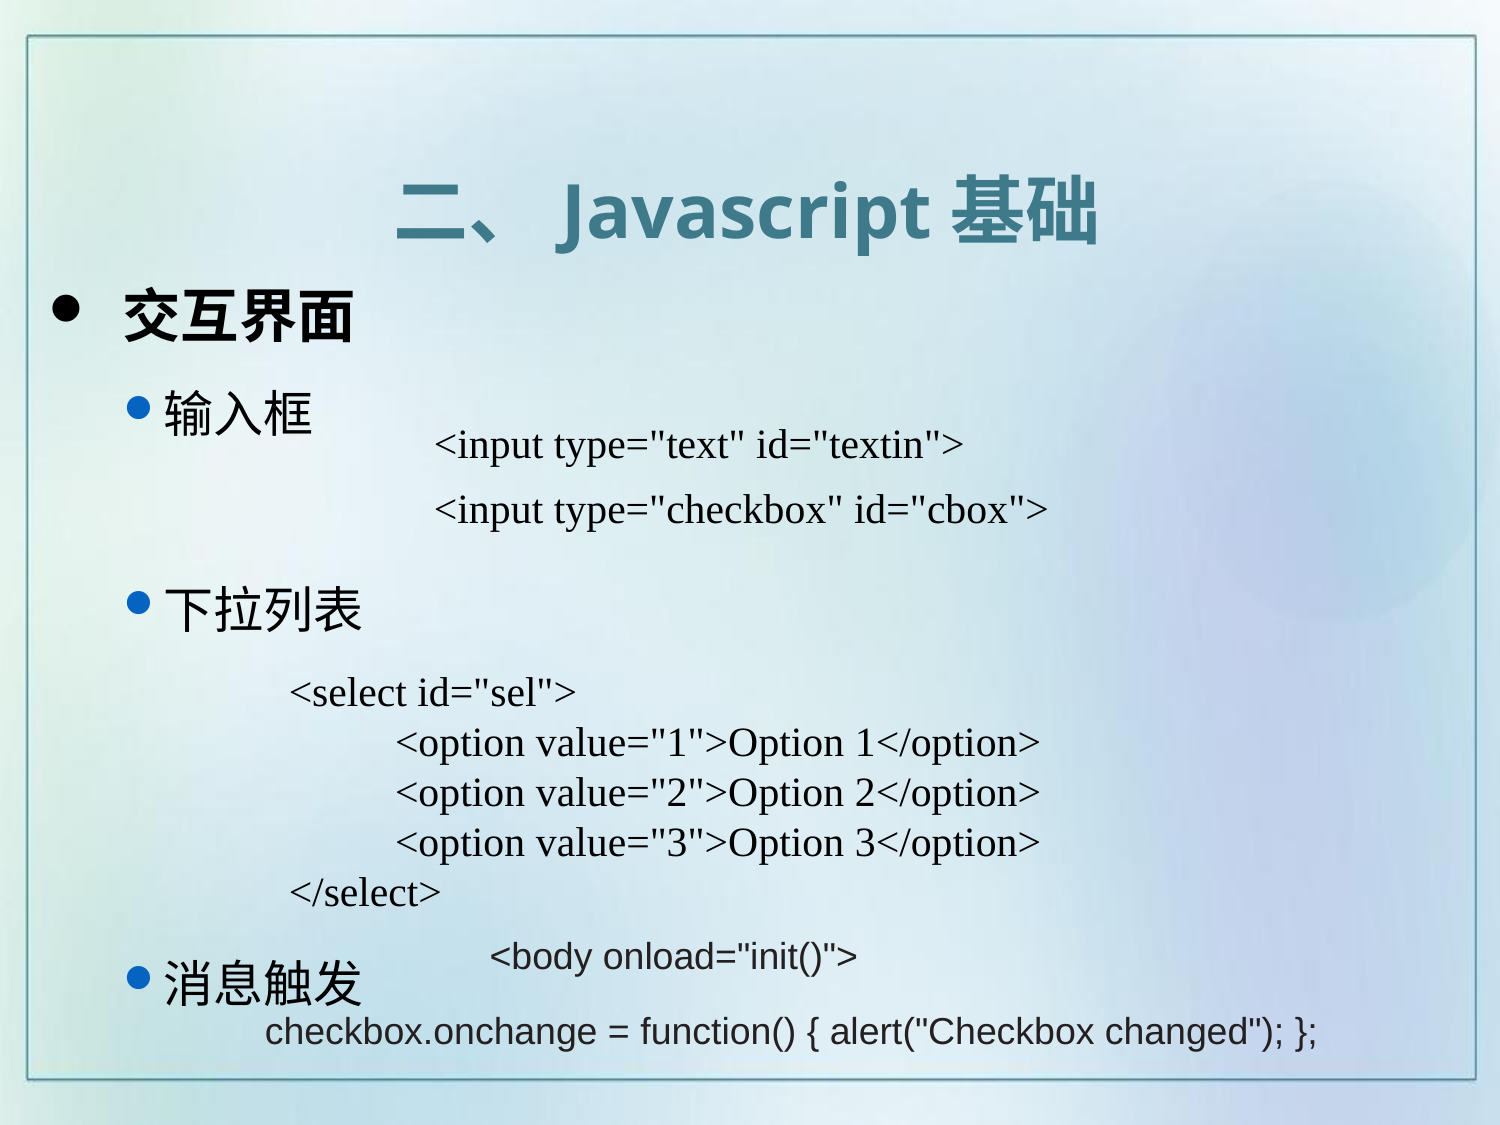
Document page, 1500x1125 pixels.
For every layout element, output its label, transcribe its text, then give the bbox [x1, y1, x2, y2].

text_box <input type="text" id="textin"> [419, 408, 1253, 474]
picture [0, 0, 1500, 1125]
list 交互界面 输入框 下拉列表 消息触发 [0, 243, 1434, 1081]
title 二、Javascript基础 [46, 97, 1448, 301]
text_box checkbox.onchange = function() { alert("Checkbox changed"); }; [206, 999, 1375, 1060]
text_box <input type="checkbox" id="cbox"> [419, 474, 1253, 540]
text_box <body onload="init()"> [431, 924, 1265, 985]
text_box <select id="sel"> <option value="1">Option 1</option> <option value="2">Option 2</option> <option value="3">Option 3</option> </select> [230, 656, 1064, 922]
